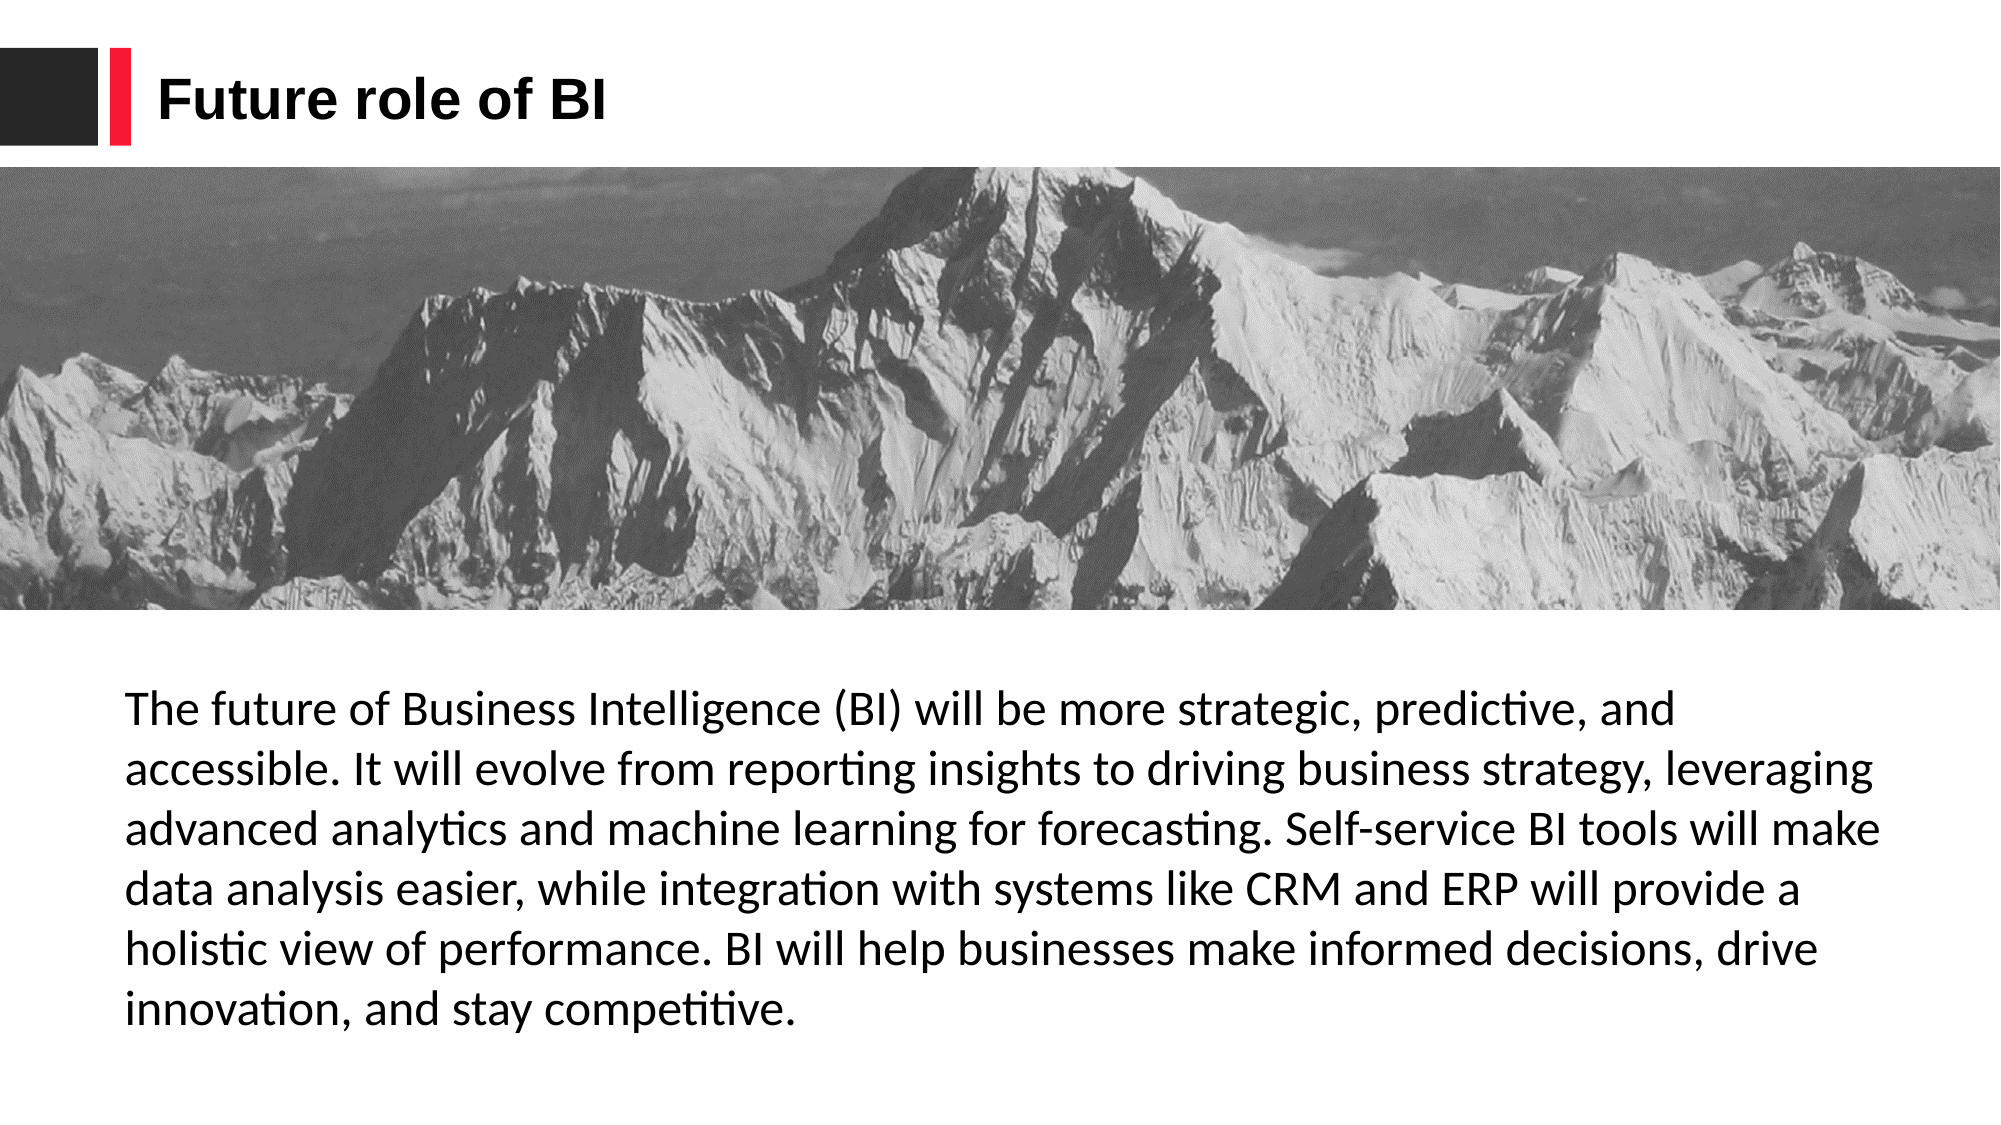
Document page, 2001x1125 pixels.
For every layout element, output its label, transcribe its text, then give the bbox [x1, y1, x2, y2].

picture [0, 167, 2000, 610]
text_box The future of Business Intelligence (BI) will be more strategic, predictive, and accessible. It will evolve from reporting insights to driving business strategy, leveraging advanced analytics and machine learning for forecasting. Self-service BI tools will make data analysis easier, while integration with systems like CRM and ERP will provide a holistic view of performance. BI will help businesses make informed decisions, drive innovation, and stay competitive. [109, 668, 1902, 1071]
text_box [0, 47, 958, 146]
